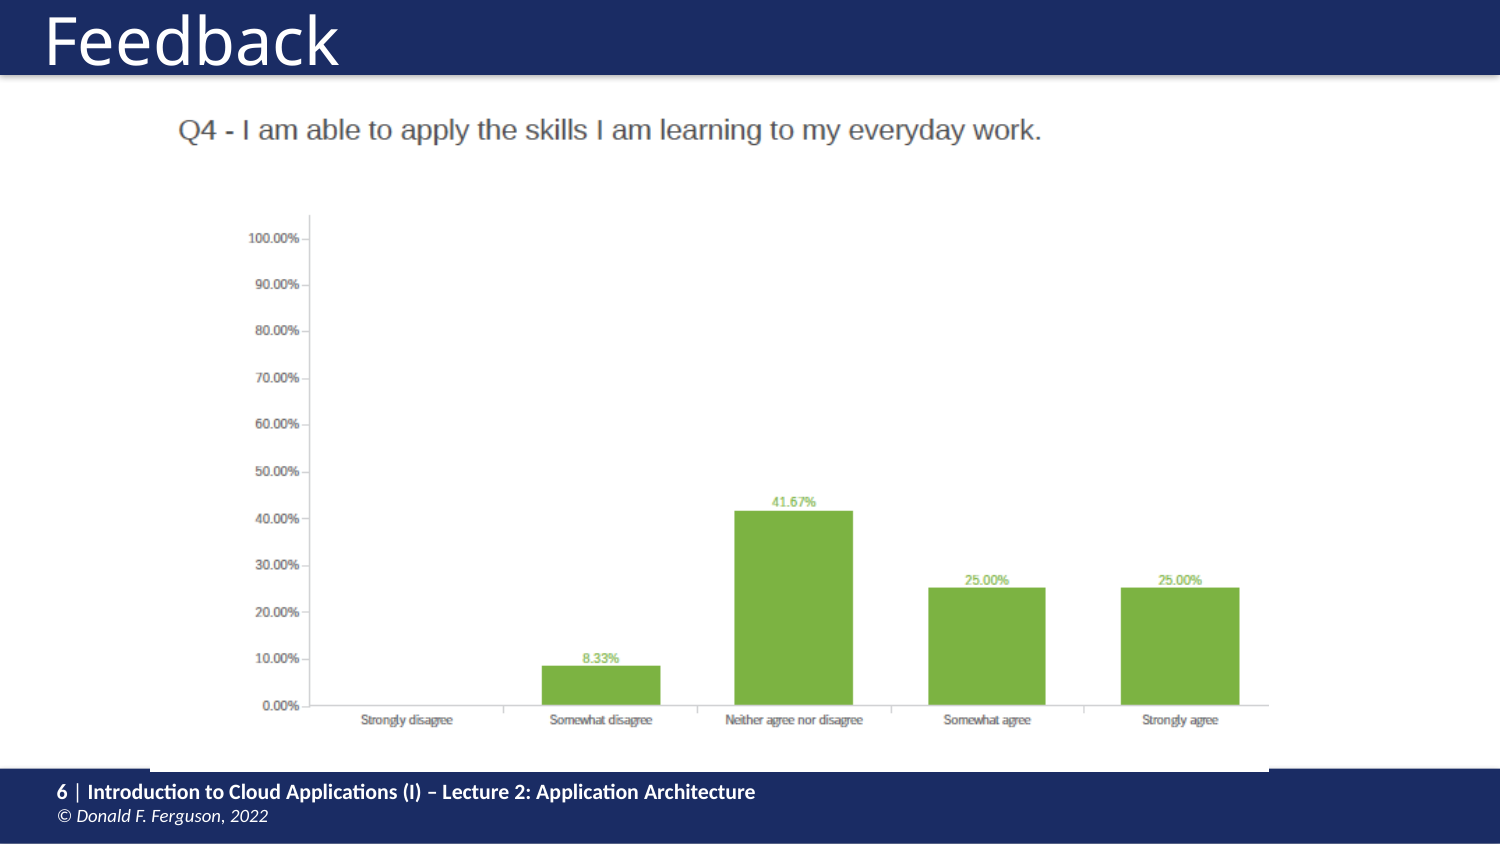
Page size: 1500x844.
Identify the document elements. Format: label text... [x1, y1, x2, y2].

picture [149, 84, 1269, 773]
title Feedback [28, 0, 1450, 73]
